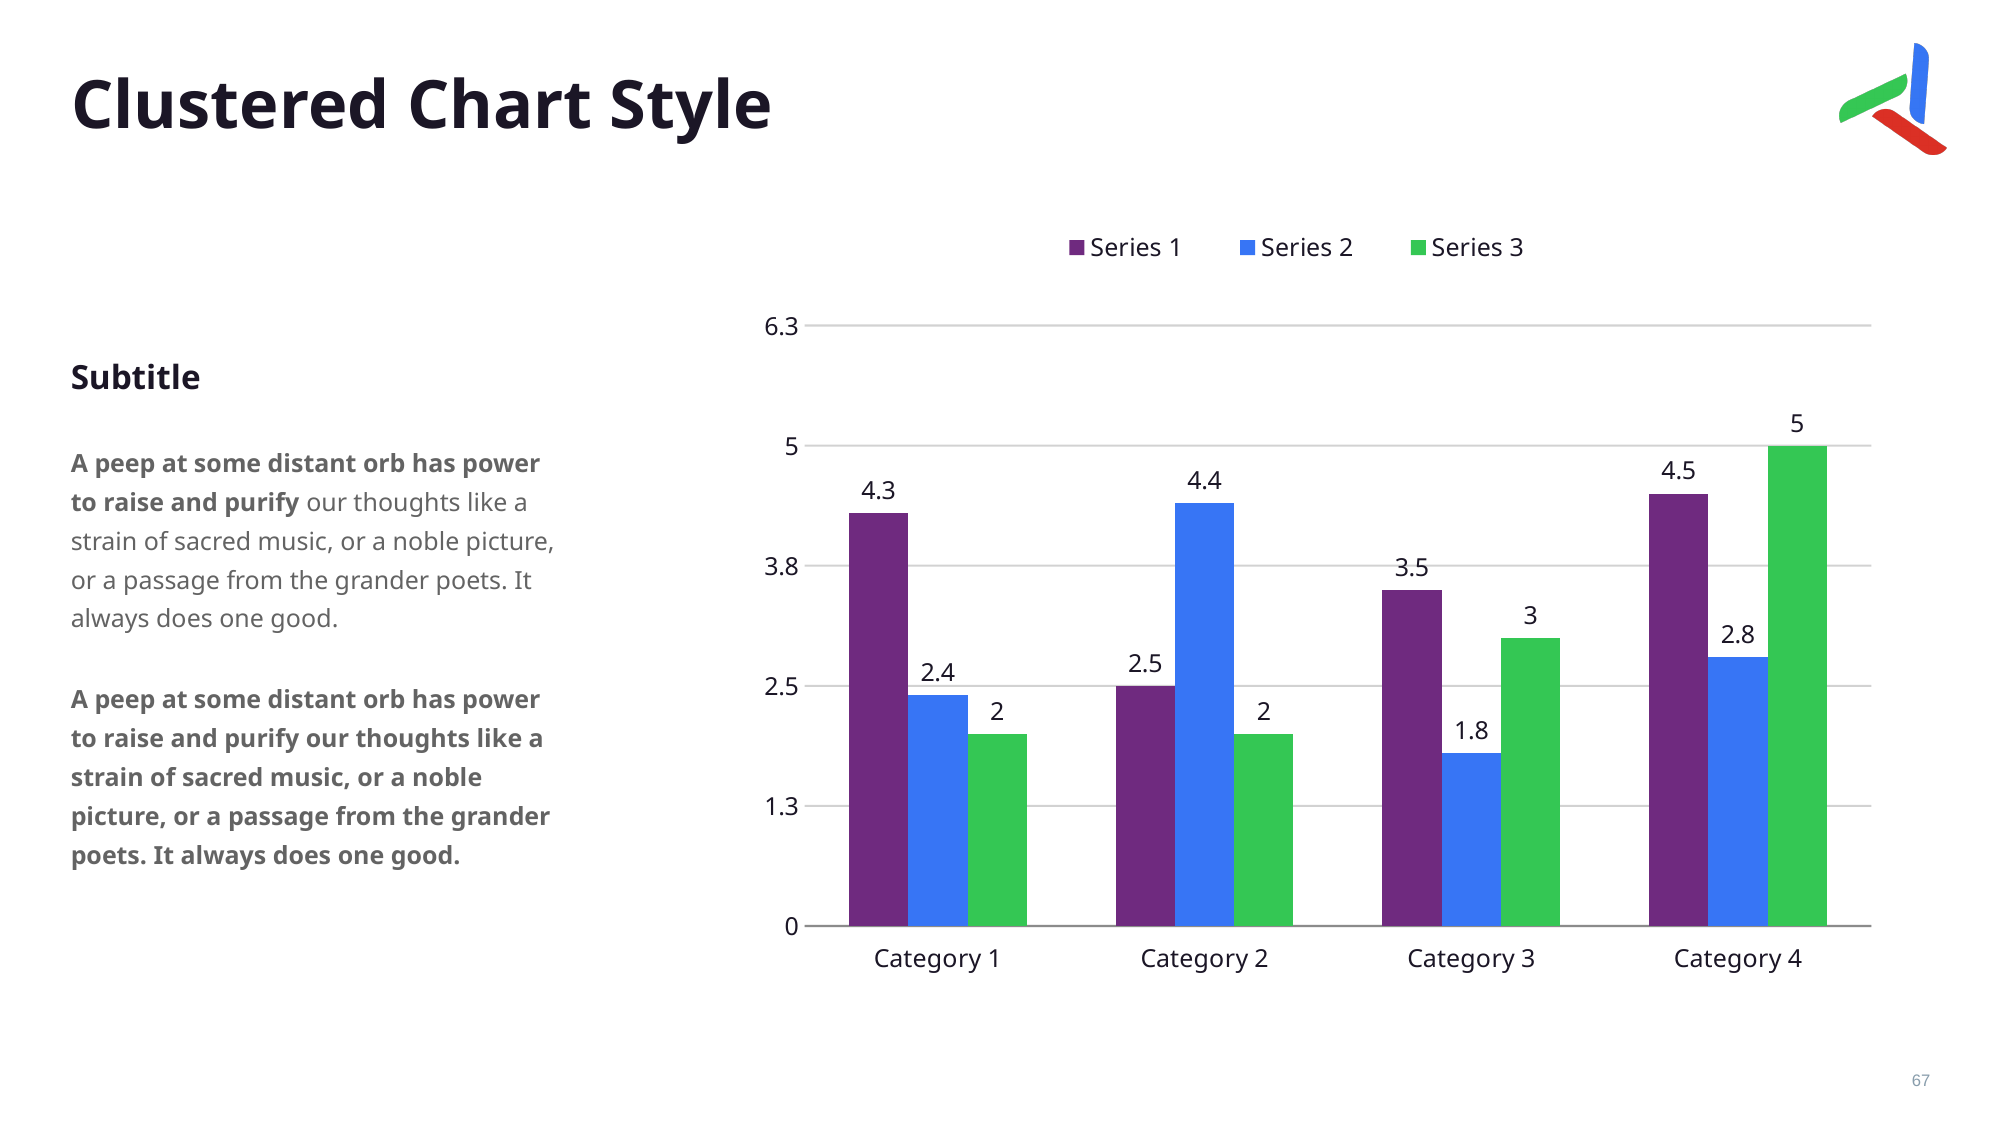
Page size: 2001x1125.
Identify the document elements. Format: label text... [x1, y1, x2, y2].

list Clustered Chart Style [56, 54, 1945, 154]
chart [751, 224, 1877, 975]
text_box Subtitle A peep at some distant orb has power to raise and purify our thoughts like a strain of sacred music, or a noble picture, or a passage from the grander poets. It always does one good. A peep at some distant orb has power to raise and purify our thoughts like a strain of sacred music, or a noble picture, or a passage from the grander poets. It always does one good. [56, 337, 588, 925]
picture [1839, 43, 1947, 155]
